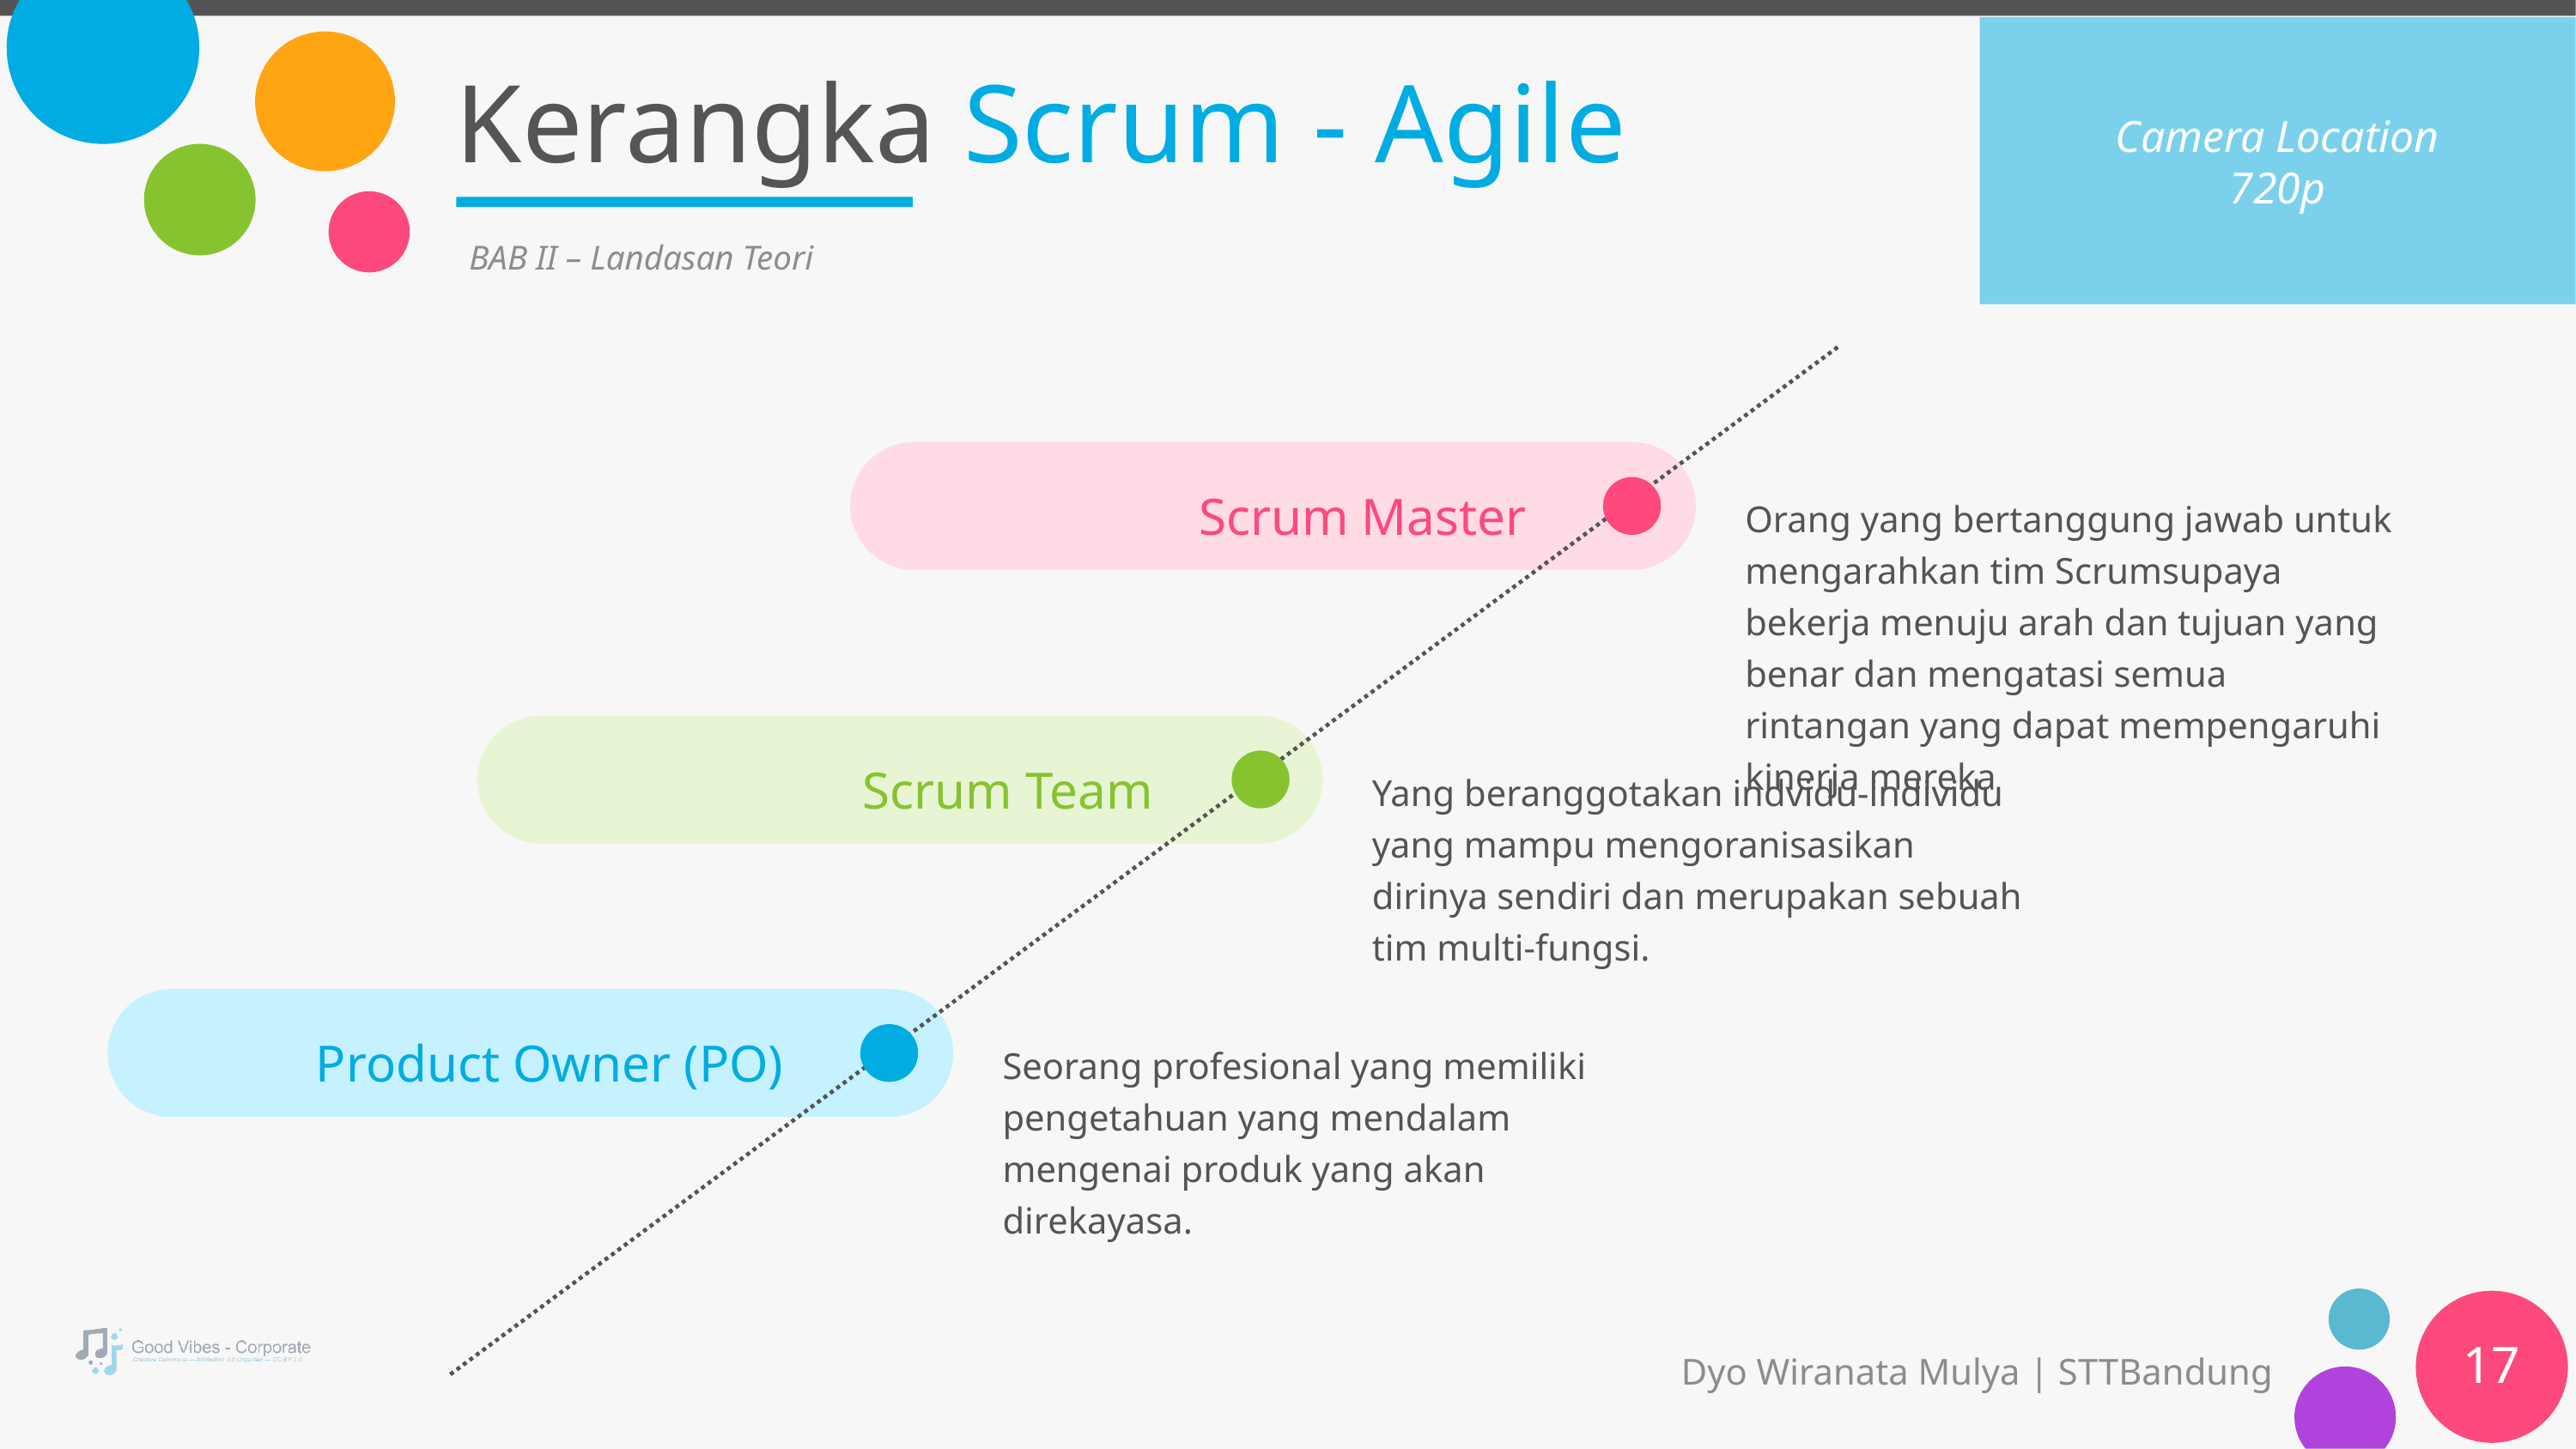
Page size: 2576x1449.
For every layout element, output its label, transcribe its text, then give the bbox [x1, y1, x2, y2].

footer Dyo Wiranata Mulya | STTBandung [1479, 1332, 2296, 1410]
list Seorang profesional yang memiliki pengetahuan yang mendalam mengenai produk yang akan direkayasa. [979, 1023, 1679, 1263]
list Orang yang bertanggung jawab untuk mengarahkan tim Scrumsupaya bekerja menuju arah dan tujuan yang benar dan mengatasi semua rintangan yang dapat mempengaruhi kinerja mereka [1722, 476, 2421, 716]
text_box Camera Location 720p [1979, 16, 2576, 305]
picture [76, 1328, 312, 1375]
list Product Owner (PO) [188, 1005, 807, 1107]
title Kerangka Scrum - Agile [433, 34, 1979, 204]
list BAB II – Landasan Teori [446, 217, 1979, 288]
list Scrum Master [931, 458, 1550, 561]
list Yang beranggotakan indvidu-individu yang mampu mengoranisasikan dirinya sendiri dan merupakan sebuah tim multi-fungsi. [1349, 750, 2048, 990]
slide_number 17 [2415, 1328, 2568, 1406]
list Scrum Team [557, 731, 1176, 834]
